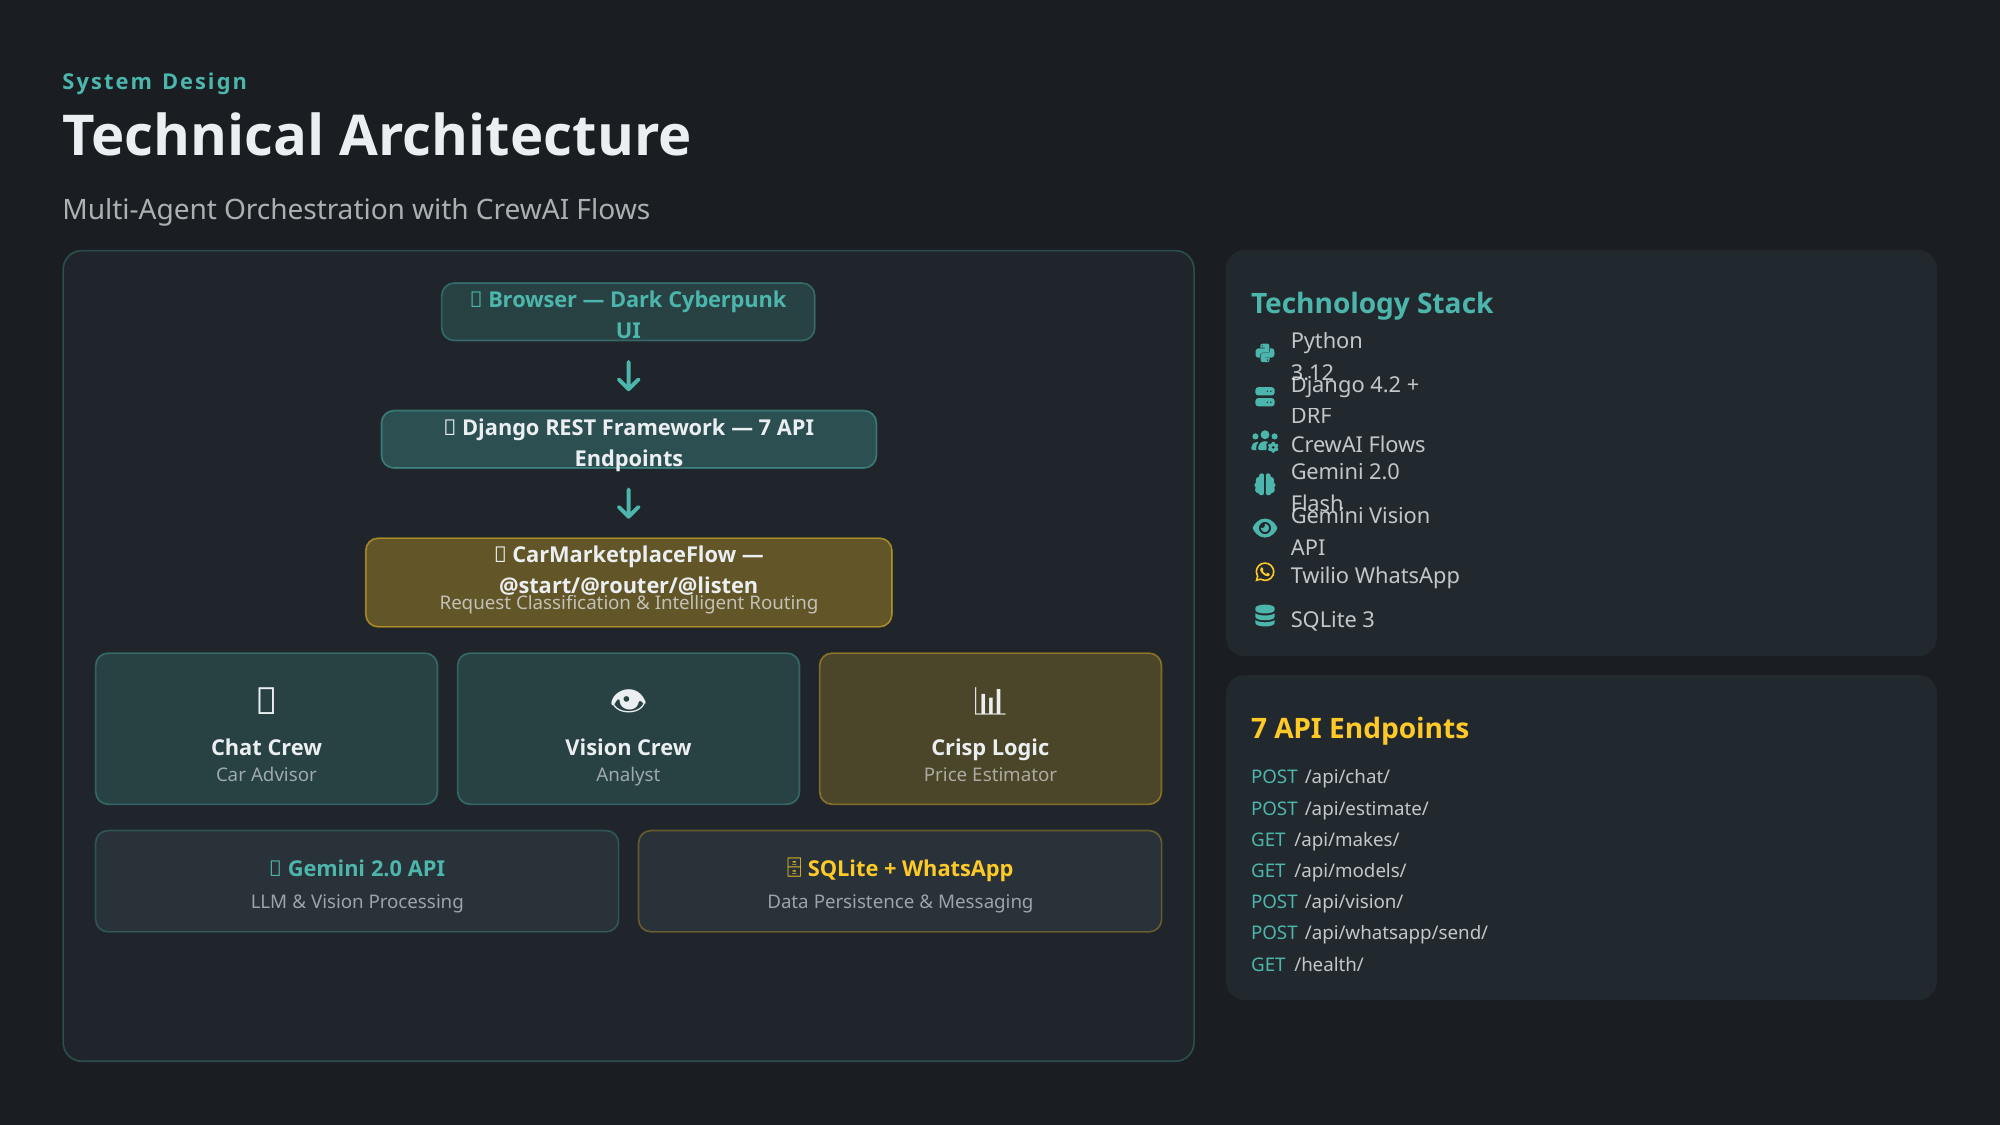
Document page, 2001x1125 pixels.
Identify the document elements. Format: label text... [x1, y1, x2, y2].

text_box Analyst [472, 759, 785, 785]
text_box Data Persistence & Messaging [653, 887, 1148, 913]
text_box /api/estimate/ [1304, 793, 1432, 819]
text_box [1254, 473, 1264, 496]
text_box GET [1250, 824, 1292, 850]
text_box /health/ [1294, 949, 1370, 975]
text_box System Design [62, 62, 1949, 94]
text_box Car Advisor [110, 759, 423, 785]
text_box Crisp Logic [833, 728, 1148, 760]
text_box [1251, 441, 1279, 453]
text_box [441, 283, 815, 341]
text_box 🚀 Django REST Framework — 7 API Endpoints [401, 423, 857, 455]
text_box 👁️ [467, 672, 790, 723]
text_box [1225, 249, 1937, 657]
text_box [1255, 387, 1275, 396]
text_box POST [1251, 887, 1301, 913]
text_box [381, 410, 877, 469]
text_box SQLite 3 [1290, 600, 1382, 632]
text_box [1255, 398, 1275, 407]
text_box [95, 653, 438, 805]
text_box Twilio WhatsApp [1290, 556, 1466, 588]
text_box Django 4.2 + DRF [1290, 381, 1462, 413]
text_box [819, 653, 1162, 805]
text_box [1271, 433, 1278, 440]
text_box Gemini 2.0 Flash [1290, 468, 1458, 500]
text_box [1255, 604, 1275, 627]
text_box Gemini Vision API [1290, 512, 1469, 544]
text_box Price Estimator [834, 759, 1147, 785]
text_box POST [1251, 762, 1301, 788]
text_box Chat Crew [109, 728, 424, 760]
text_box /api/makes/ [1294, 824, 1404, 850]
text_box /api/whatsapp/send/ [1304, 918, 1490, 944]
text_box [1265, 473, 1276, 496]
text_box LLM & Vision Processing [110, 887, 605, 913]
text_box Vision Crew [471, 728, 786, 760]
text_box Technology Stack [1250, 275, 1926, 319]
text_box [1255, 343, 1275, 363]
text_box 🔀 CarMarketplaceFlow — @start/@router/@listen [385, 551, 872, 583]
text_box 🤖 [105, 672, 428, 723]
text_box [1252, 518, 1278, 538]
text_box 🌐 Browser — Dark Cyberpunk UI [461, 296, 795, 328]
text_box [1255, 562, 1275, 582]
text_box [1225, 675, 1937, 1000]
text_box CrewAI Flows [1290, 425, 1435, 457]
text_box GET [1250, 949, 1292, 975]
text_box [63, 250, 1195, 1062]
text_box 🧠 Gemini 2.0 API [109, 849, 605, 882]
text_box [365, 538, 892, 627]
text_box [95, 830, 619, 932]
text_box Request Classification & Intelligent Routing [386, 588, 871, 614]
text_box POST [1251, 918, 1301, 944]
text_box POST [1251, 793, 1301, 819]
text_box /api/vision/ [1304, 887, 1410, 913]
text_box [617, 487, 641, 519]
text_box [617, 360, 641, 392]
text_box [1252, 433, 1259, 440]
text_box 7 API Endpoints [1250, 699, 1926, 744]
text_box /api/models/ [1294, 856, 1412, 882]
text_box 🗄️ SQLite + WhatsApp [652, 849, 1148, 882]
text_box /api/chat/ [1304, 762, 1397, 788]
text_box 📊 [829, 672, 1152, 723]
text_box Multi-Agent Orchestration with CrewAI Flows [62, 181, 1952, 225]
text_box [1260, 430, 1270, 440]
text_box GET [1250, 856, 1292, 882]
text_box Technical Architecture [62, 106, 1966, 169]
text_box [638, 830, 1162, 932]
text_box [457, 653, 800, 805]
text_box Python 3.12 [1290, 337, 1408, 369]
